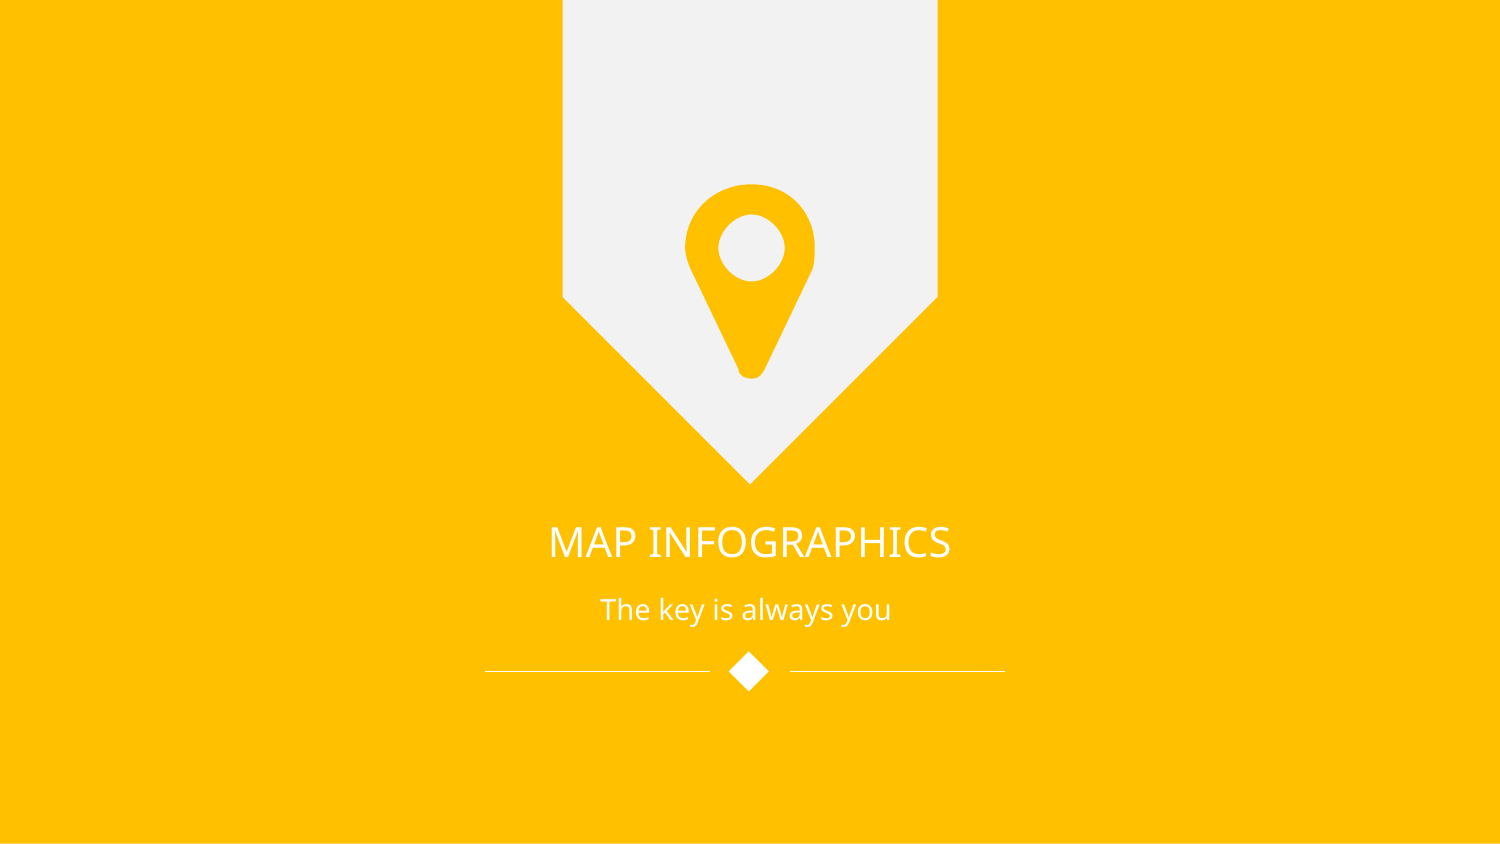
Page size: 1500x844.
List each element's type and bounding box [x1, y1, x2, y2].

text_box [0, 0, 1500, 844]
